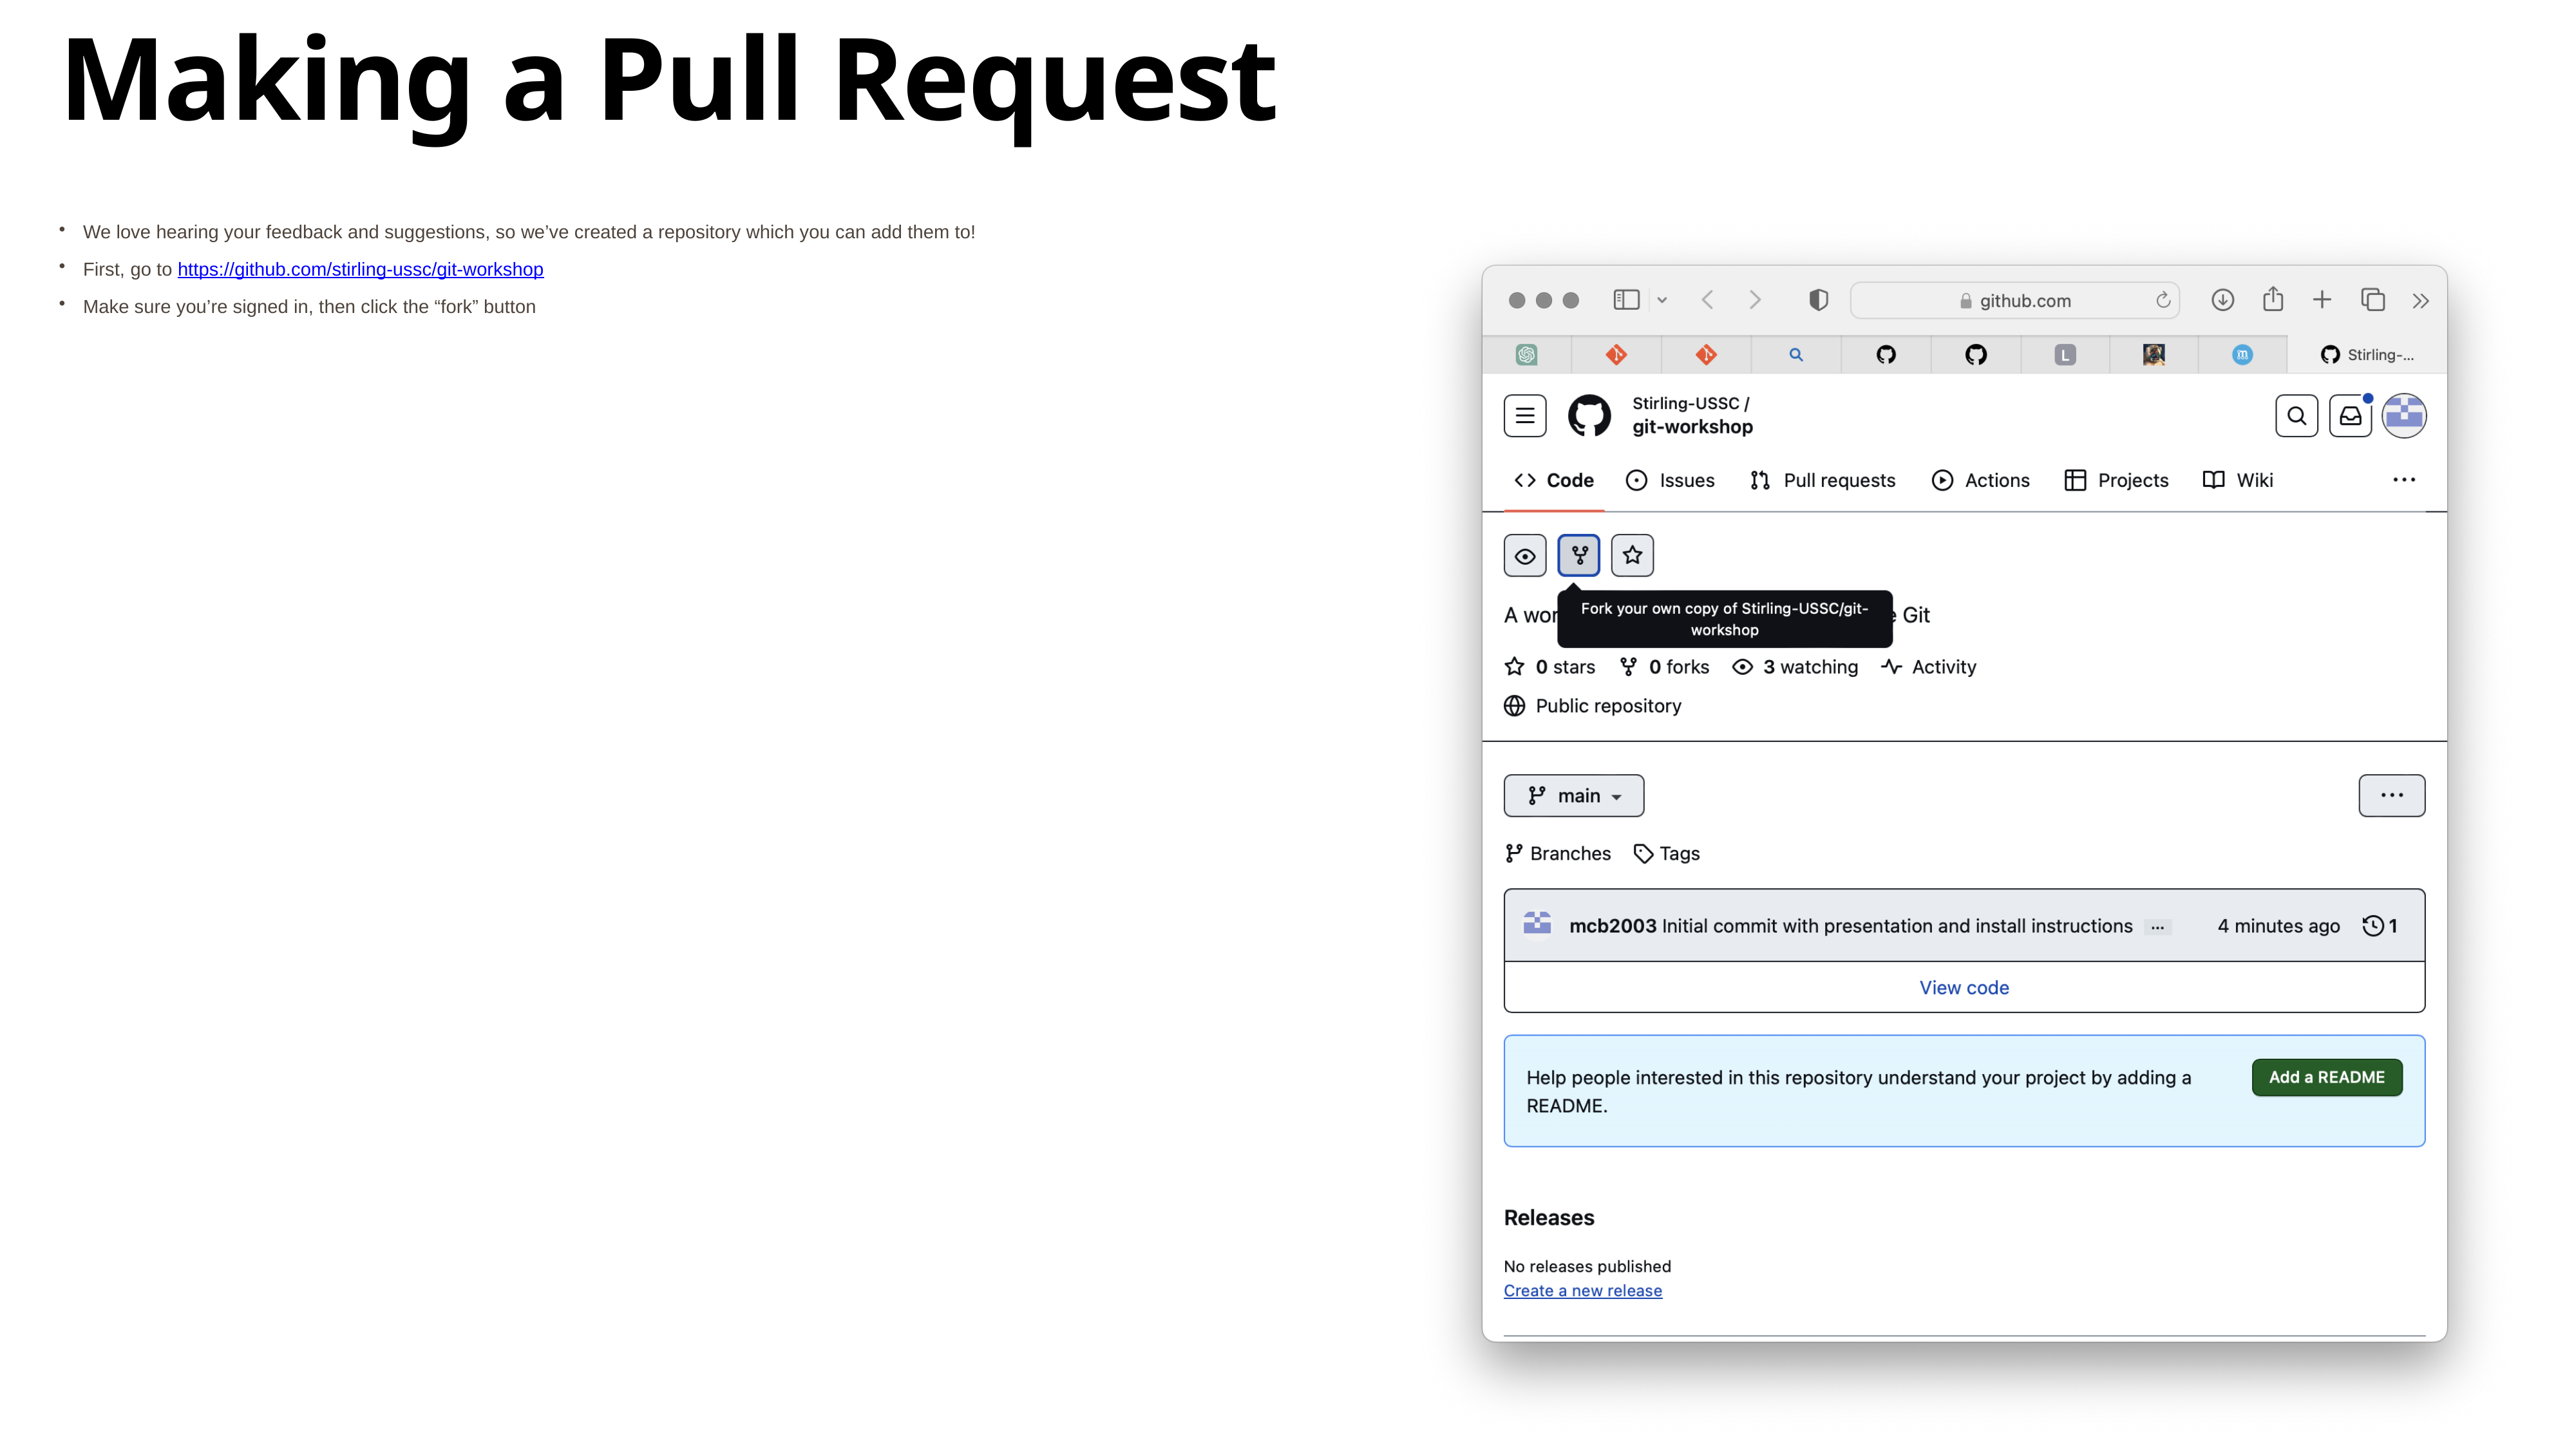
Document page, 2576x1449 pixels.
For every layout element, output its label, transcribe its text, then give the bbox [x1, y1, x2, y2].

title Making a Pull Request [53, 26, 2523, 189]
picture [1407, 214, 2523, 1441]
list We love hearing your feedback and suggestions, so we’ve created a repository which you can add them to! First, go to https://github.com/stirling-ussc/git-workshop Make sure you’re signed in, then click the “fork” button [53, 214, 1407, 1423]
